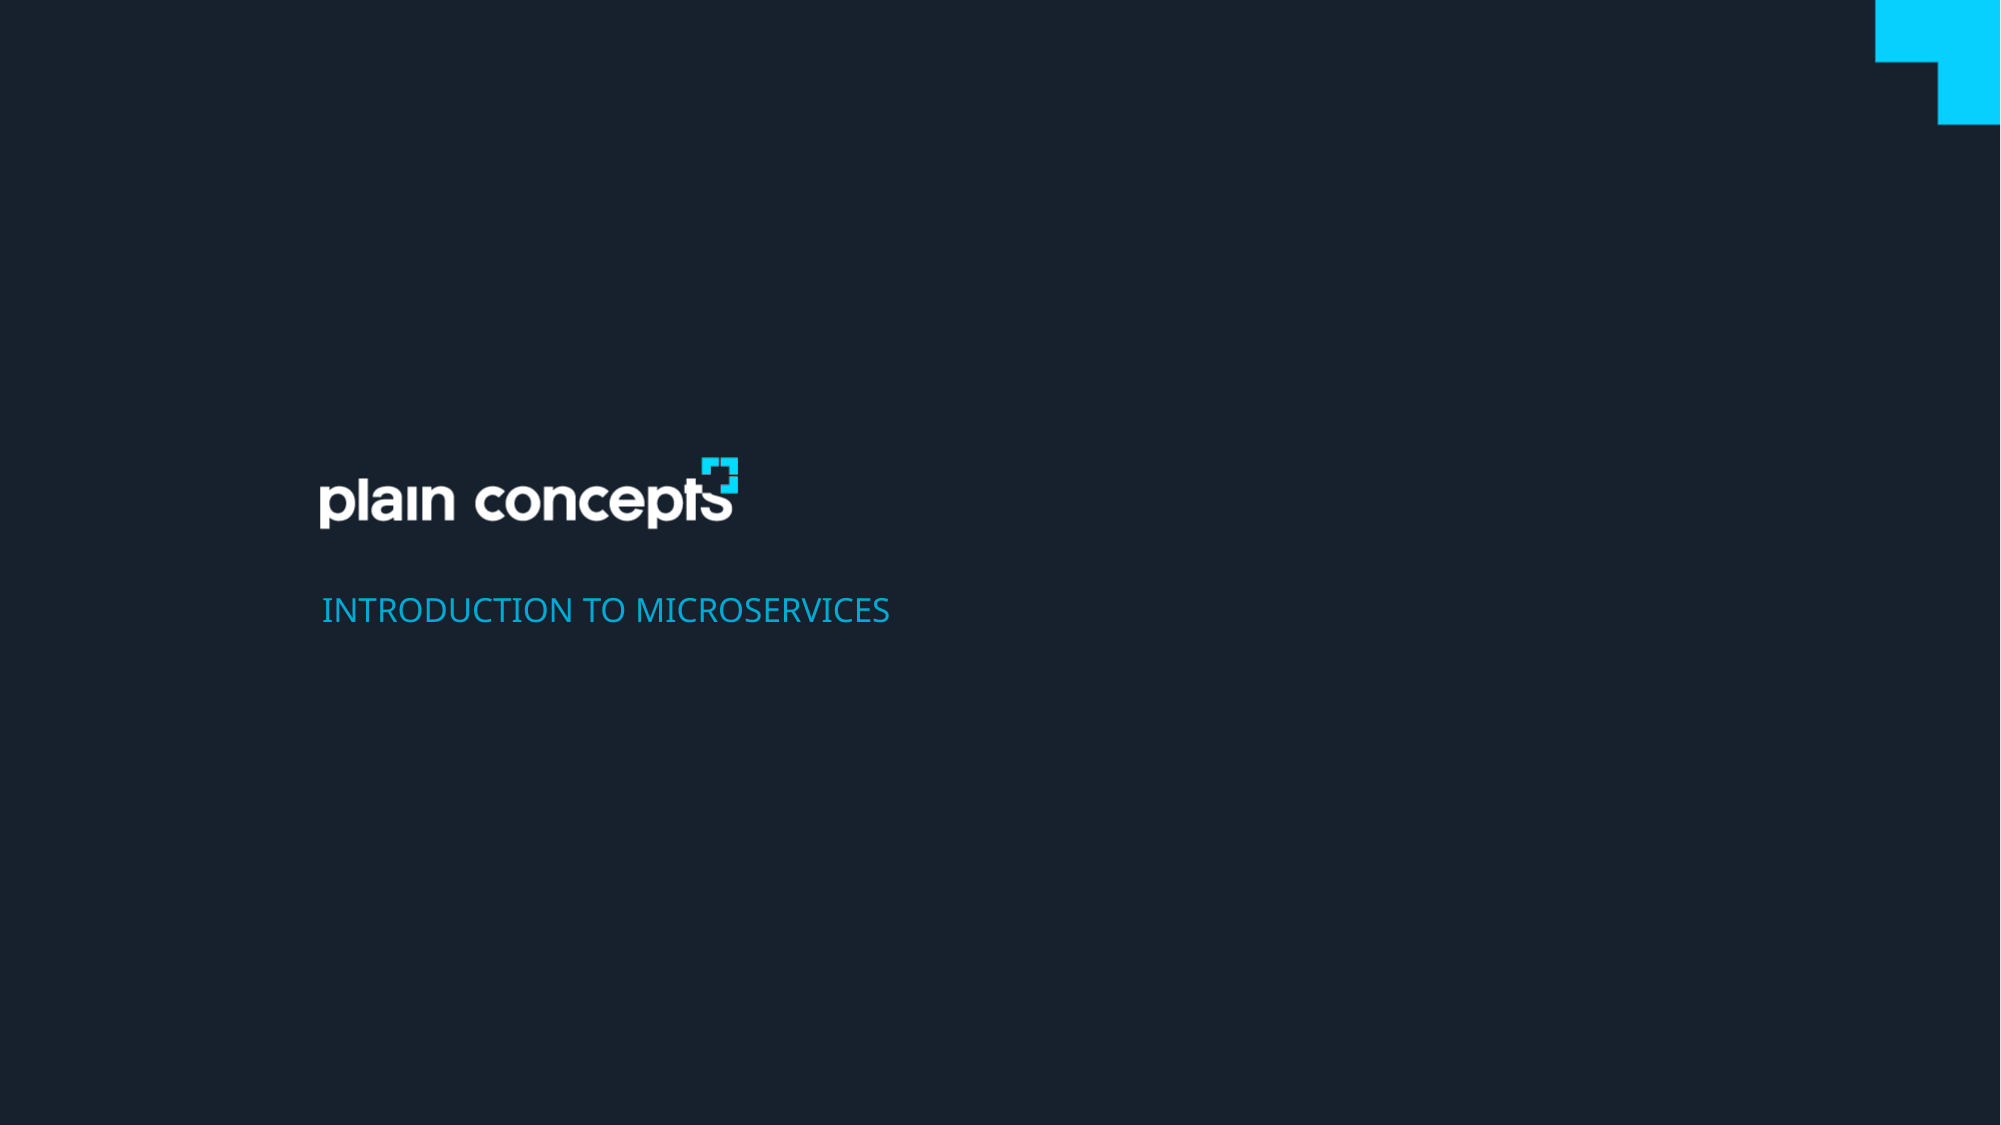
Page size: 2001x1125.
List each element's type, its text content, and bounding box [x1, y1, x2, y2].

list Introduction to microservices [307, 581, 1119, 638]
picture [1877, 0, 2001, 123]
picture [0, 0, 2001, 1125]
